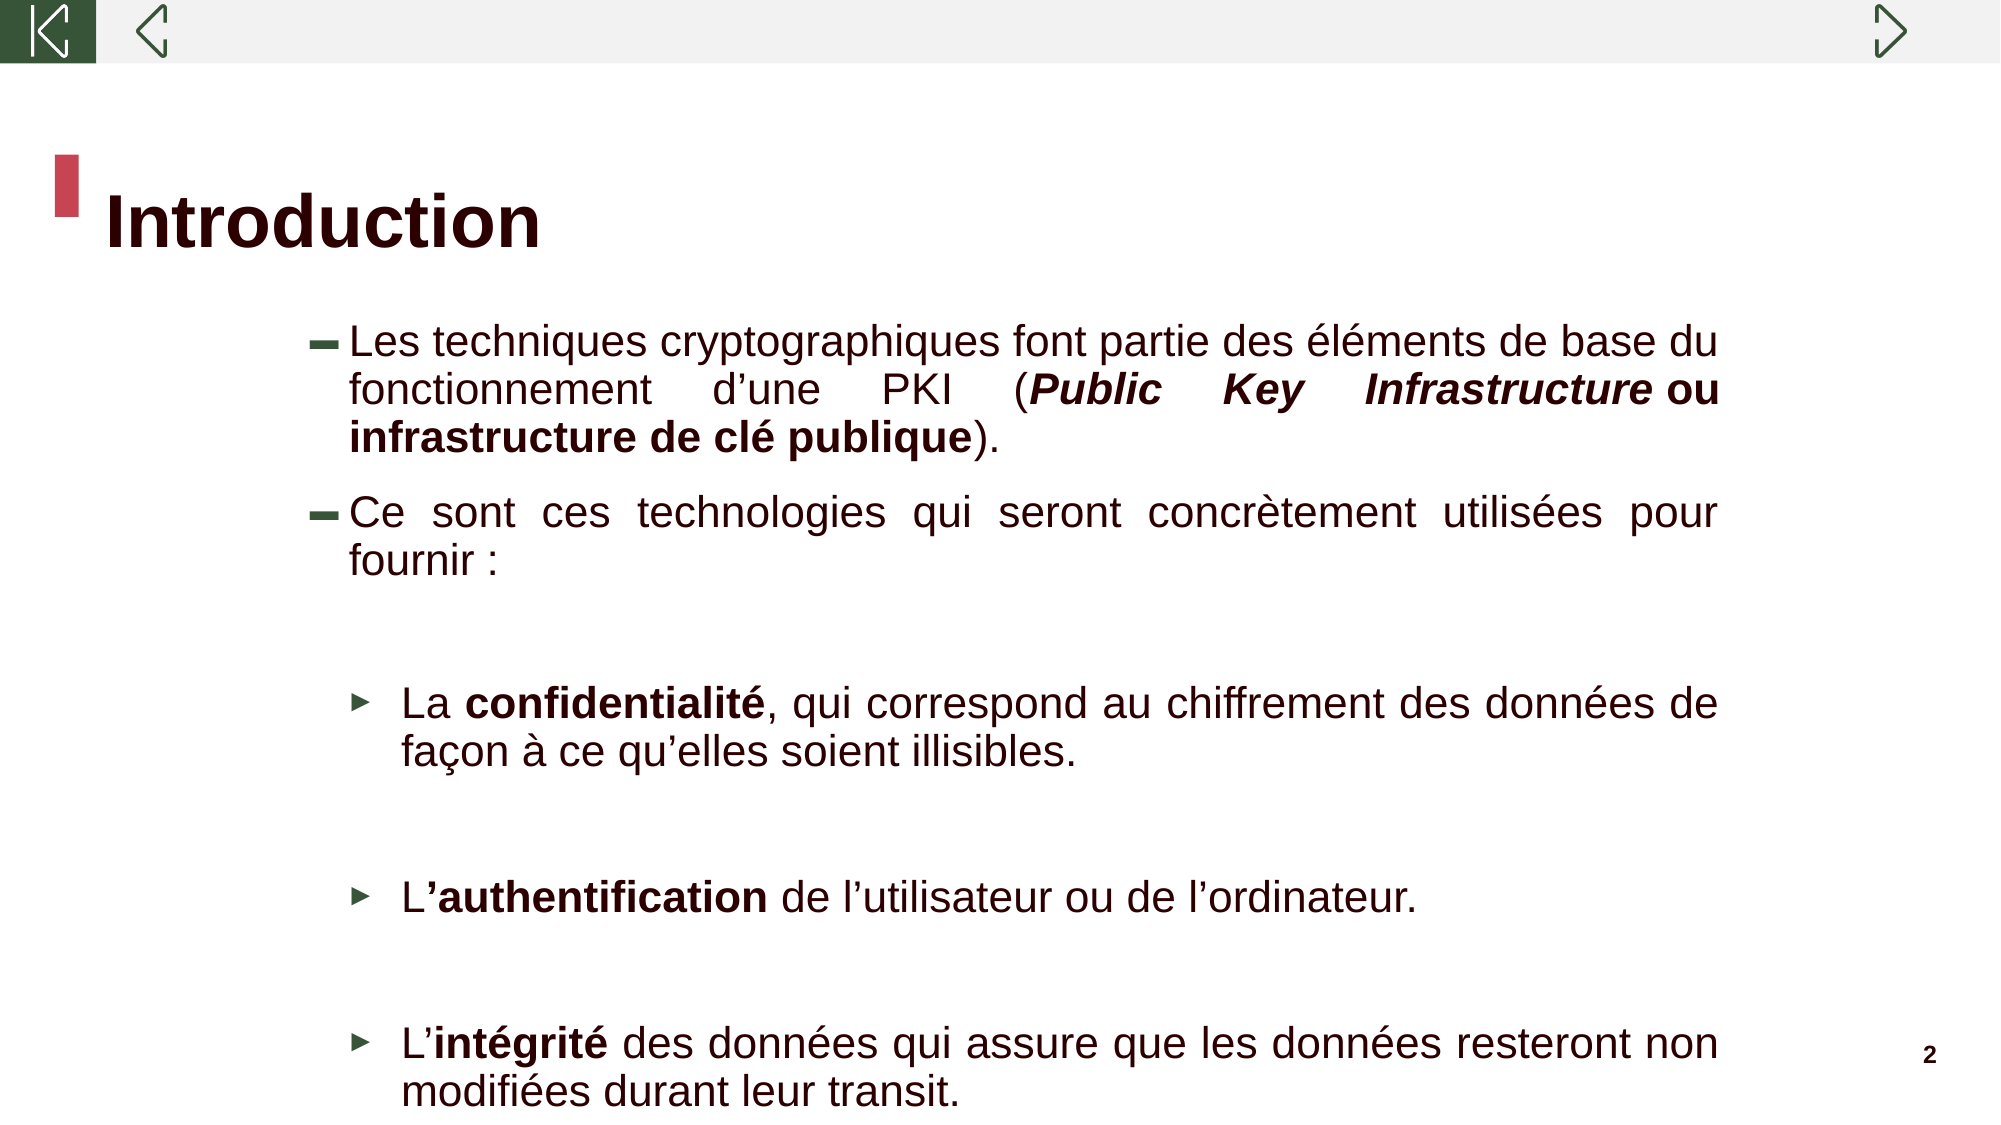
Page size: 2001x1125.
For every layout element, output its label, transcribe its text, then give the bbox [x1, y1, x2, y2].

picture [136, 4, 167, 58]
title Introduction [105, 154, 1863, 282]
picture [1875, 4, 1907, 58]
picture [31, 4, 68, 58]
list Les techniques cryptographiques font partie des éléments de base du fonctionnement d’une PKI (Public Key Infrastructure ou infrastructure de clé publique). Ce sont ces technologies qui seront concrètement utilisées pour fournir : La confidentialité, qui correspond au chiffrement des données de façon à ce qu’elles soient illisibles. L’authentification de l’utilisateur ou de l’ordinateur. L’intégrité des données qui assure que les données resteront non modifiées durant leur transit. [294, 310, 1736, 1125]
slide_number 2 [1872, 1037, 1953, 1070]
